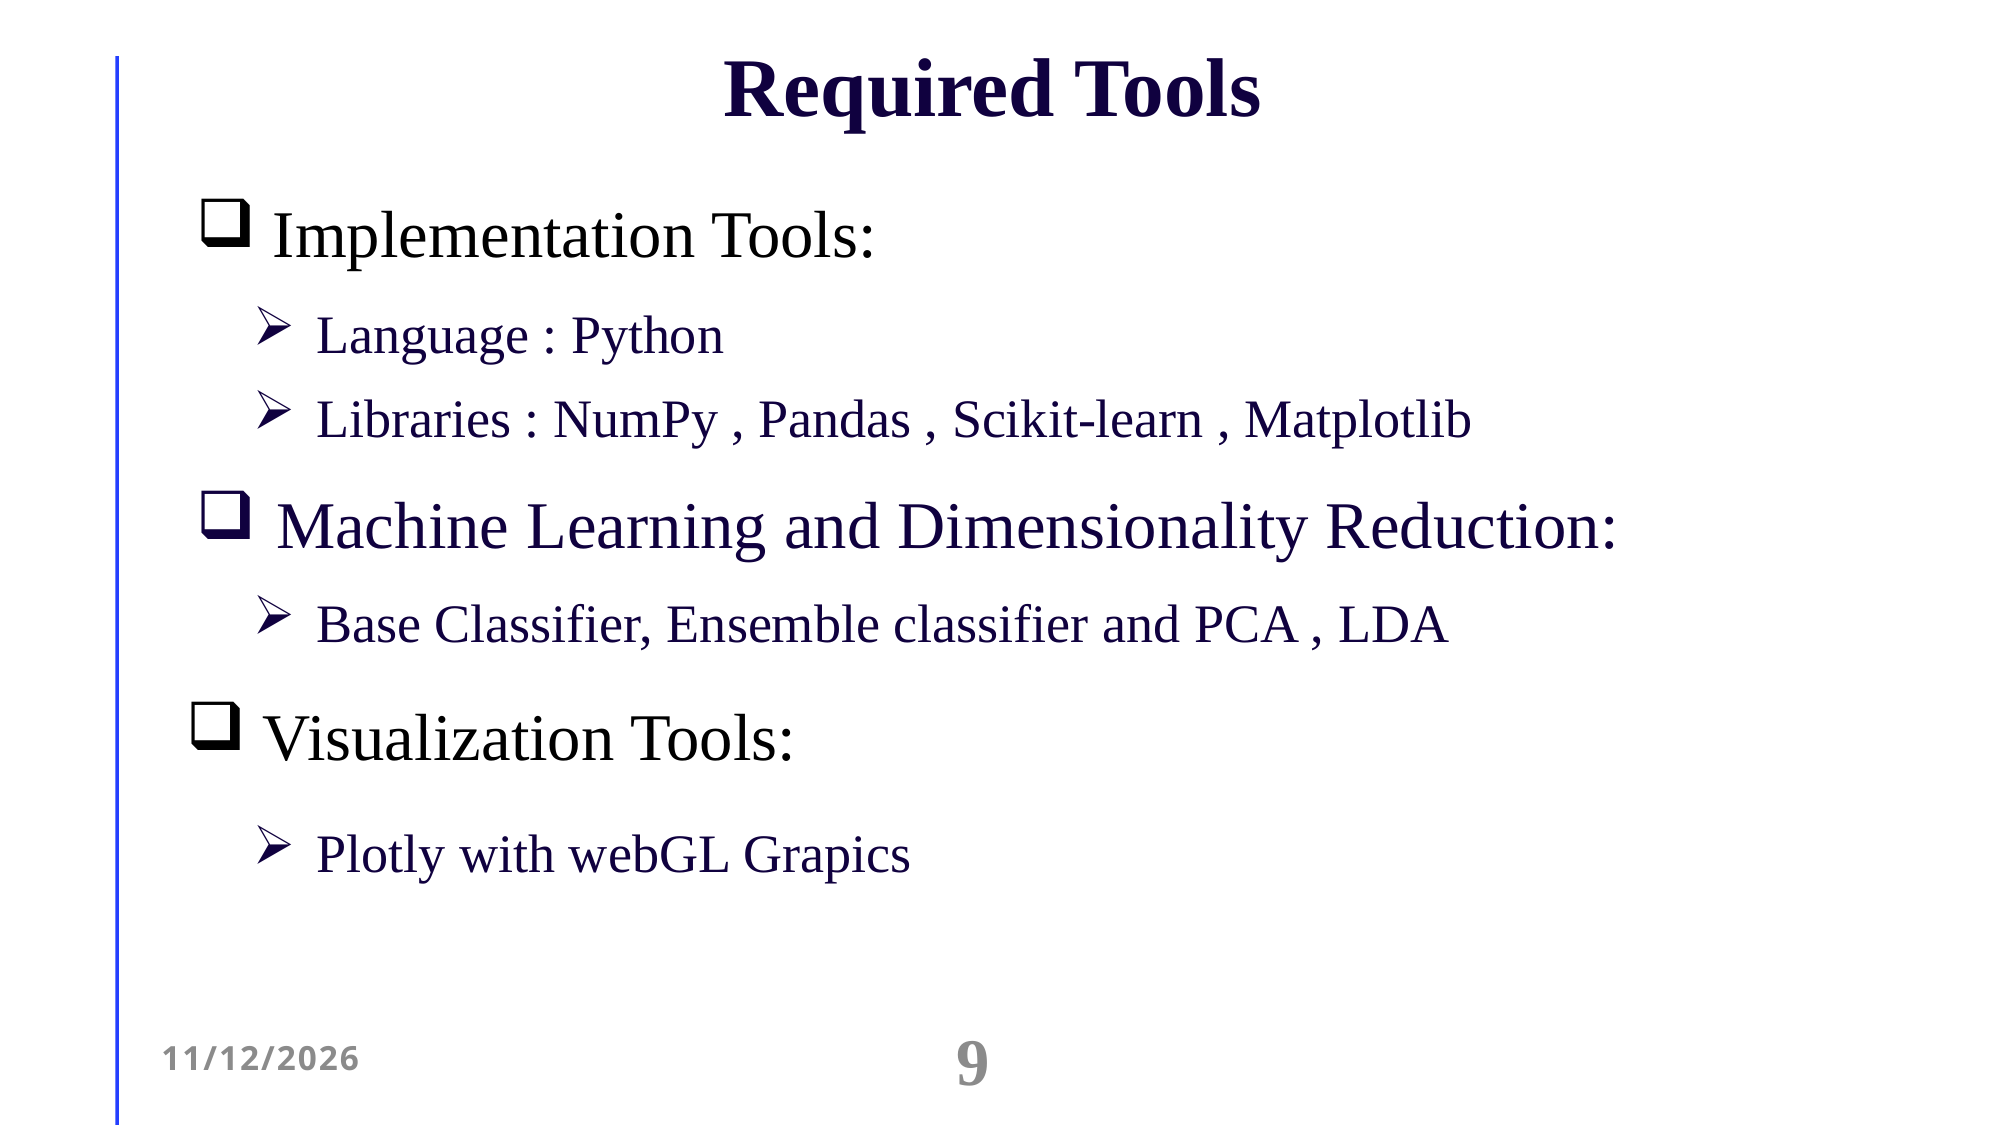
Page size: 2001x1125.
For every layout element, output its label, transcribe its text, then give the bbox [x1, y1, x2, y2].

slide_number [146, 1016, 388, 1103]
text_box Base Classifier, Ensemble classifier and PCA , LDA [237, 585, 1586, 673]
title Required Tools [148, 38, 1838, 192]
text_box Visualization Tools: [171, 695, 1030, 875]
text_box Plotly with webGL Grapics [237, 815, 1265, 946]
list Implementation Tools: [181, 192, 993, 297]
text_box Machine Learning and Dimensionality Reduction: [181, 481, 1905, 586]
slide_number 9 [917, 1016, 1030, 1103]
text_box Language : Python Libraries : NumPy , Pandas , Scikit-learn , Matplotlib [237, 296, 1776, 481]
